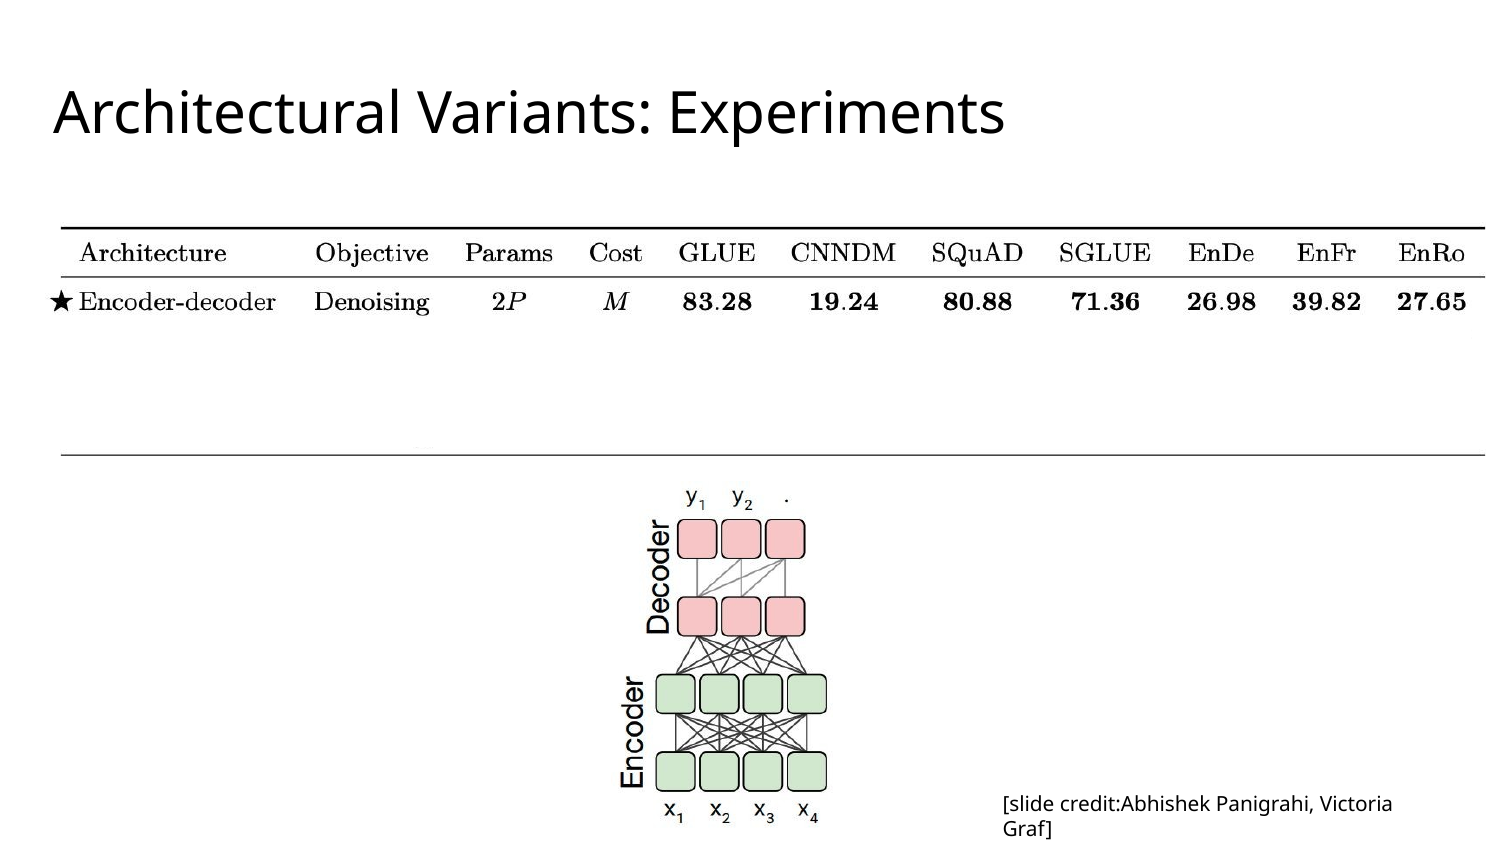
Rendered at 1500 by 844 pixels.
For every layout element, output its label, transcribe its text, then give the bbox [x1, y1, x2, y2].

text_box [45, 222, 1486, 456]
text_box [slide credit:Abhishek Panigrahi, Victoria Graf] [987, 783, 1449, 844]
title Architectural Variants: Experiments [51, 72, 1449, 217]
picture [610, 481, 833, 829]
